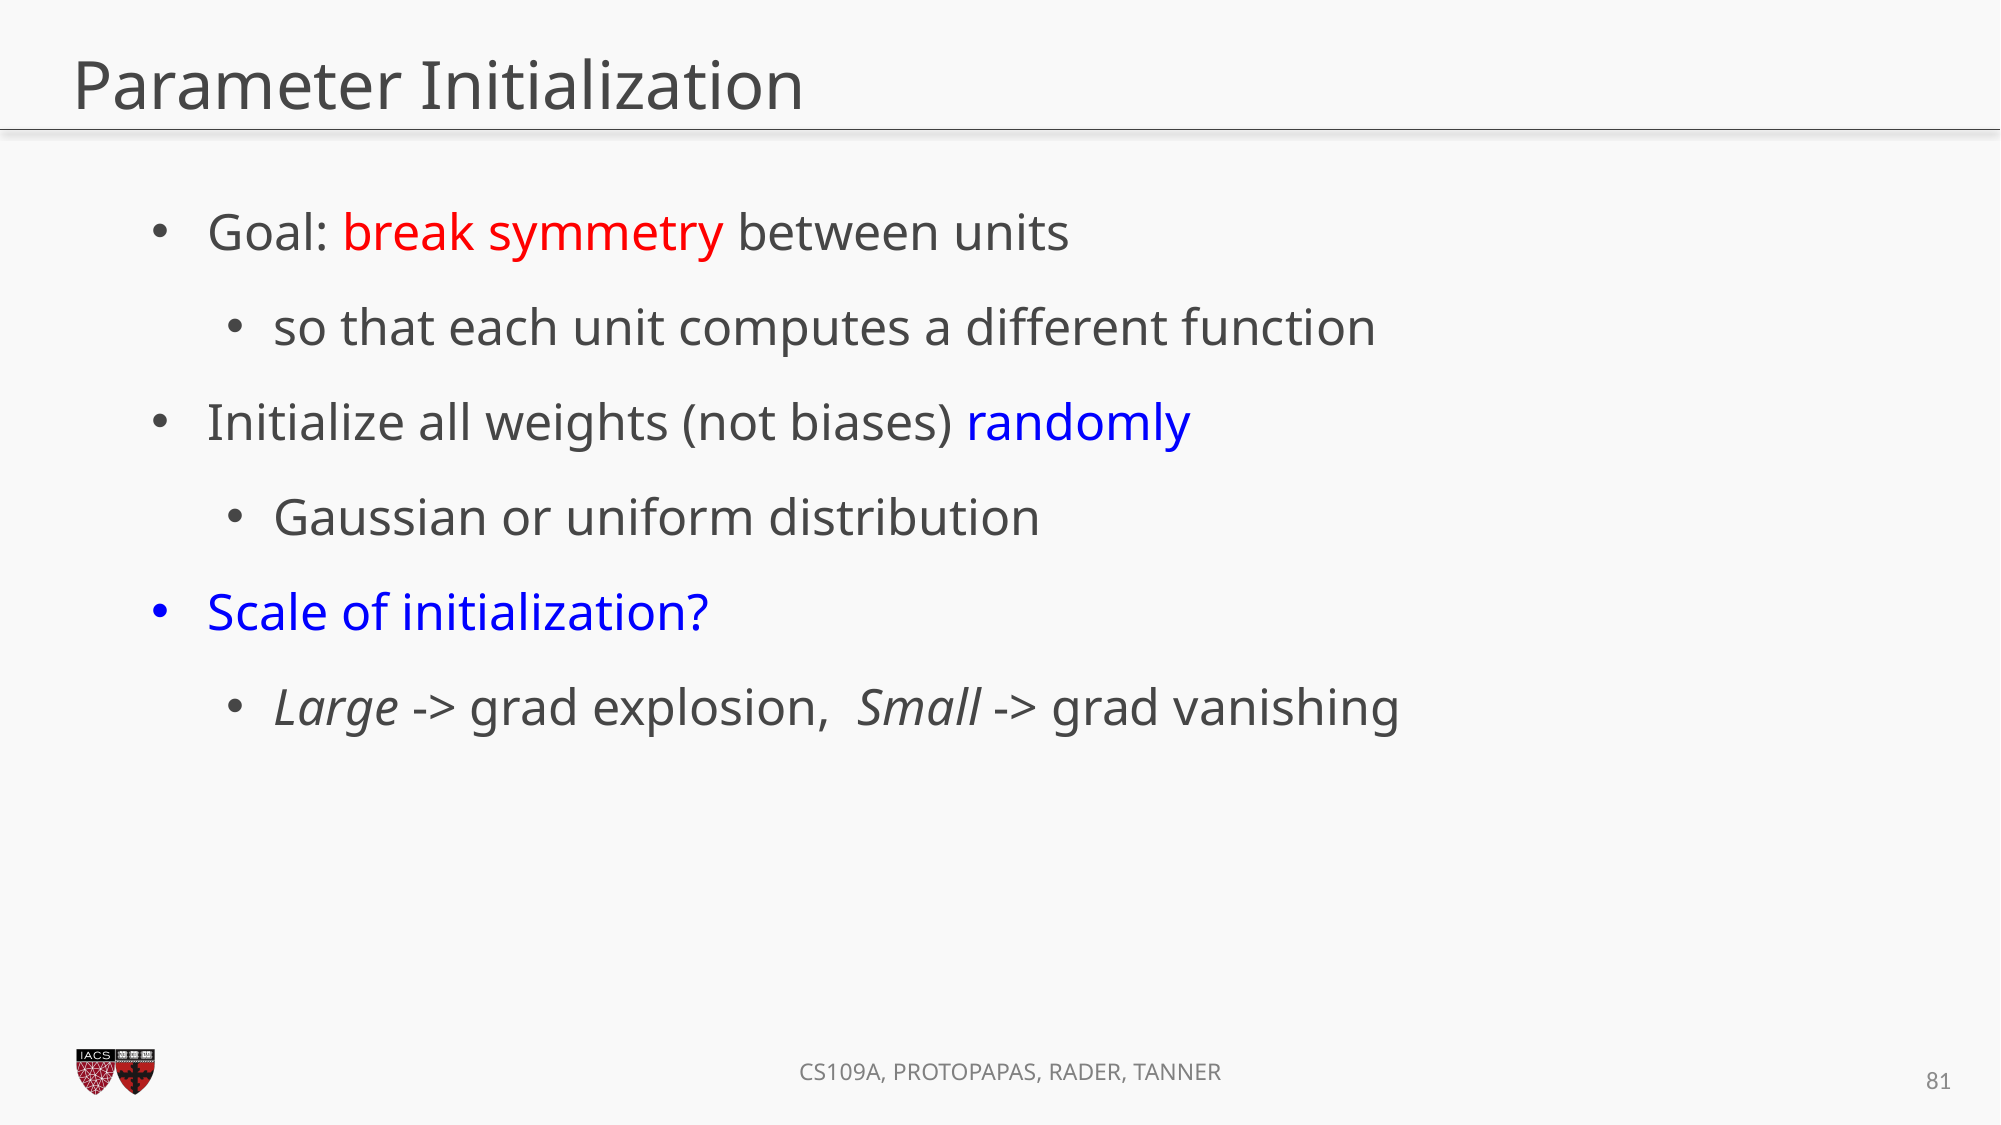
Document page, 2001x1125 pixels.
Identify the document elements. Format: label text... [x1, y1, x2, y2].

slide_number 81 [1500, 1050, 1967, 1110]
list Goal: break symmetry between units so that each unit computes a different function Initialize all weights (not biases) randomly Gaussian or uniform distribution Scale of initialization? Large -> grad explosion, Small -> grad vanishing [136, 193, 1831, 540]
picture [75, 1049, 155, 1095]
title Parameter Initialization [57, 35, 1943, 162]
